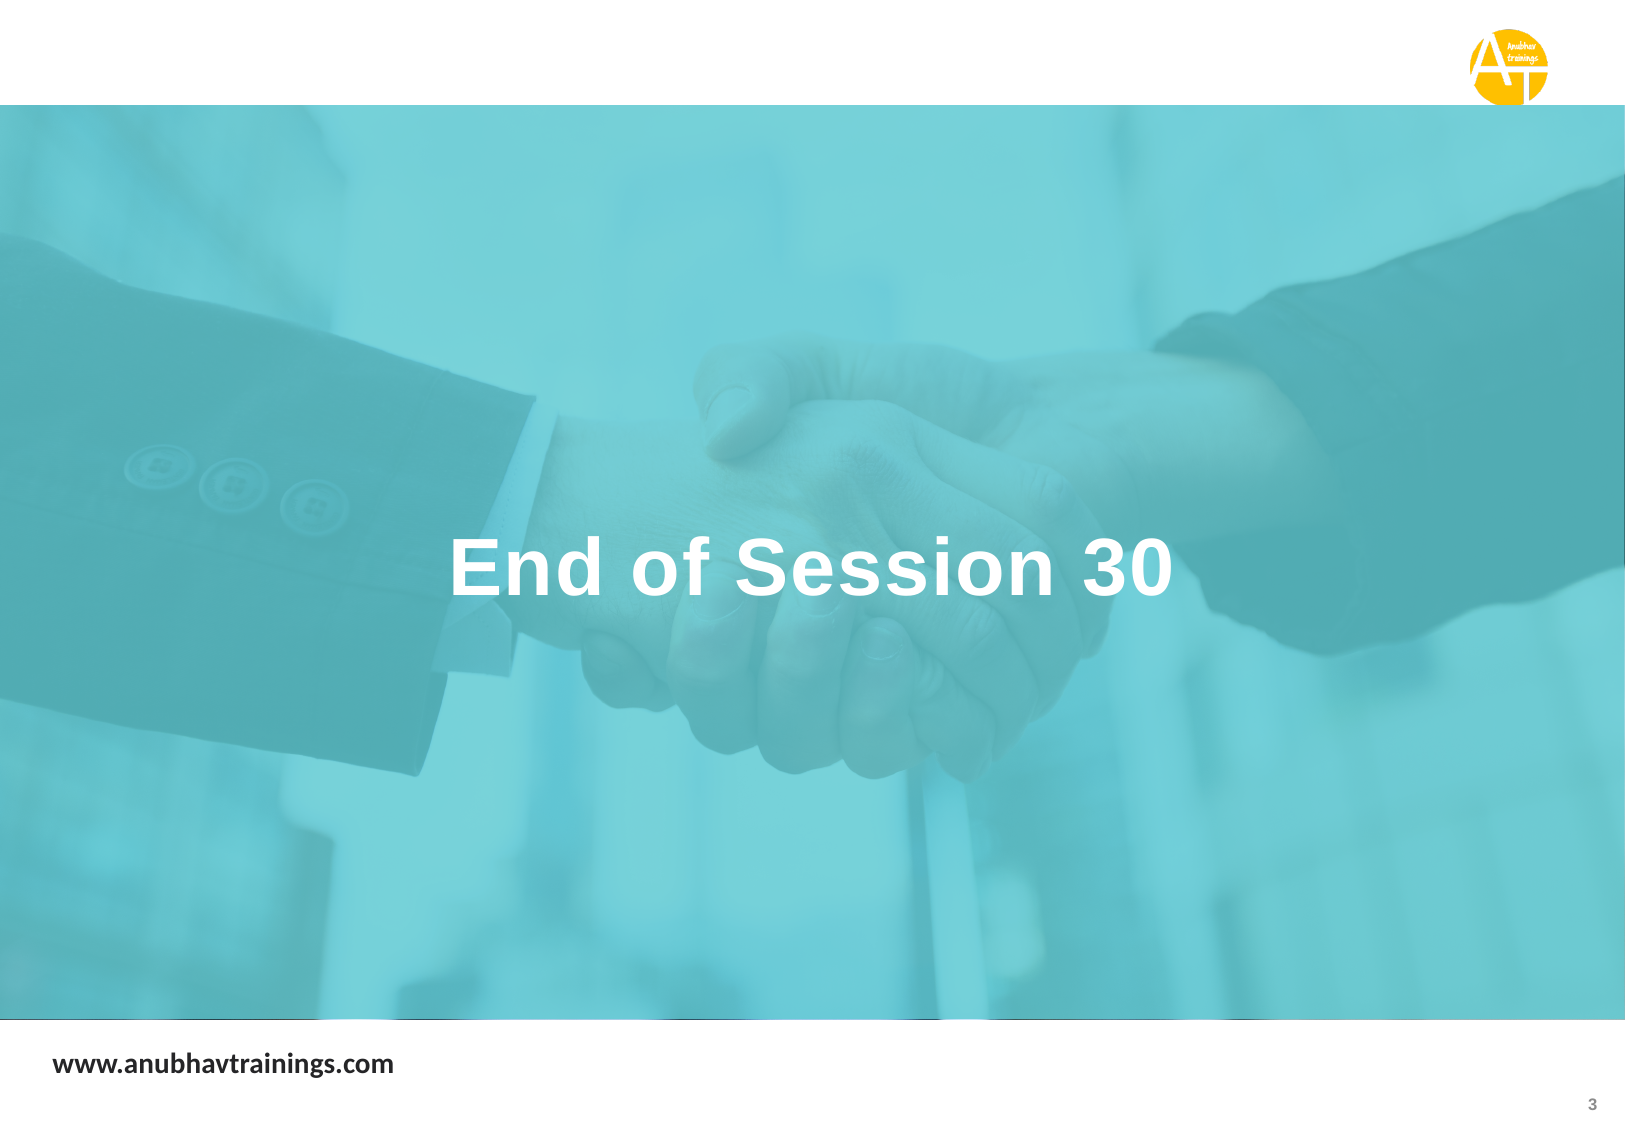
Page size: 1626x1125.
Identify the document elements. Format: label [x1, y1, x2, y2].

picture [1462, 24, 1552, 103]
picture [0, 105, 1625, 1020]
